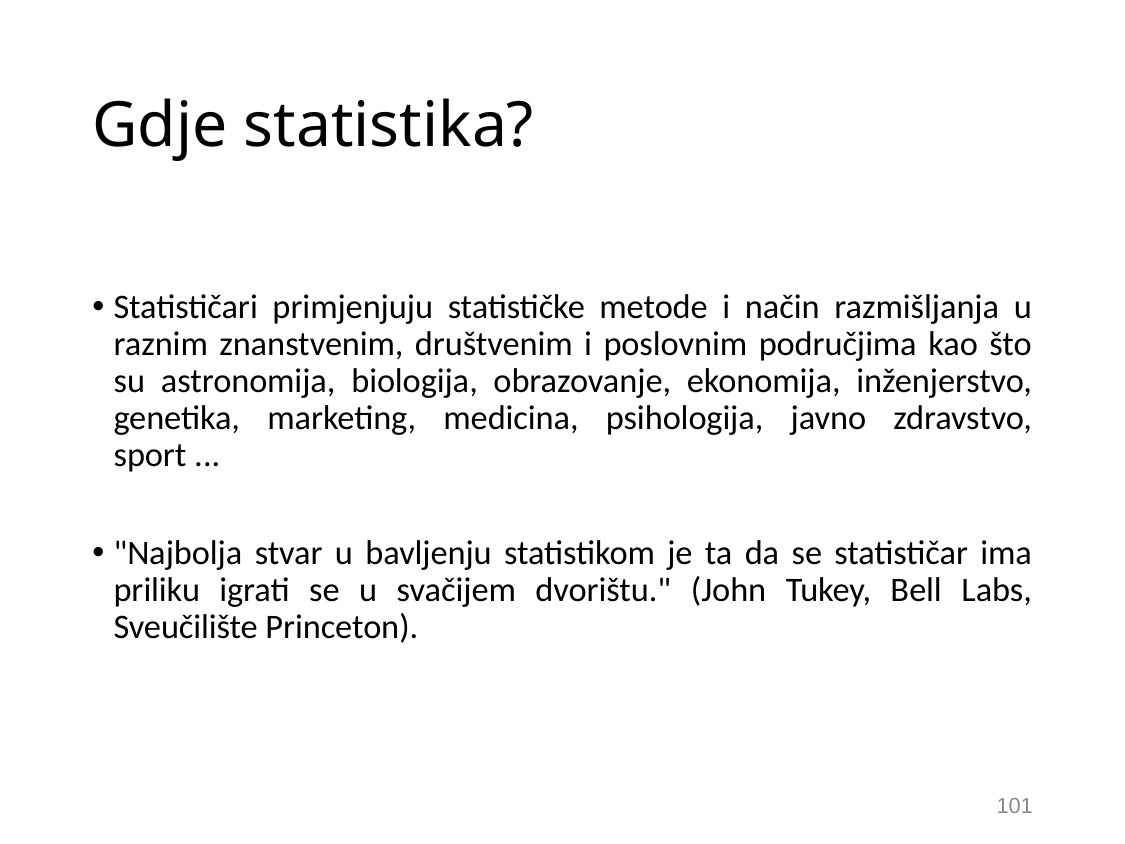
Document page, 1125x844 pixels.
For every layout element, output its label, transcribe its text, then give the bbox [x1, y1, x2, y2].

list Statističari primjenjuju statističke metode i način razmišljanja u raznim znanstvenim, društvenim i poslovnim područjima kao što su astronomija, biologija, obrazovanje, ekonomija, inženjerstvo, genetika, marketing, medicina, psihologija, javno zdravstvo, sport ... "Najbolja stvar u bavljenju statistikom je ta da se statističar ima priliku igrati se u svačijem dvorištu." (John Tukey, Bell Labs, Sveučilište Princeton). [77, 224, 1048, 760]
title Gdje statistika? [77, 44, 1048, 208]
slide_number 101 [794, 782, 1048, 827]
